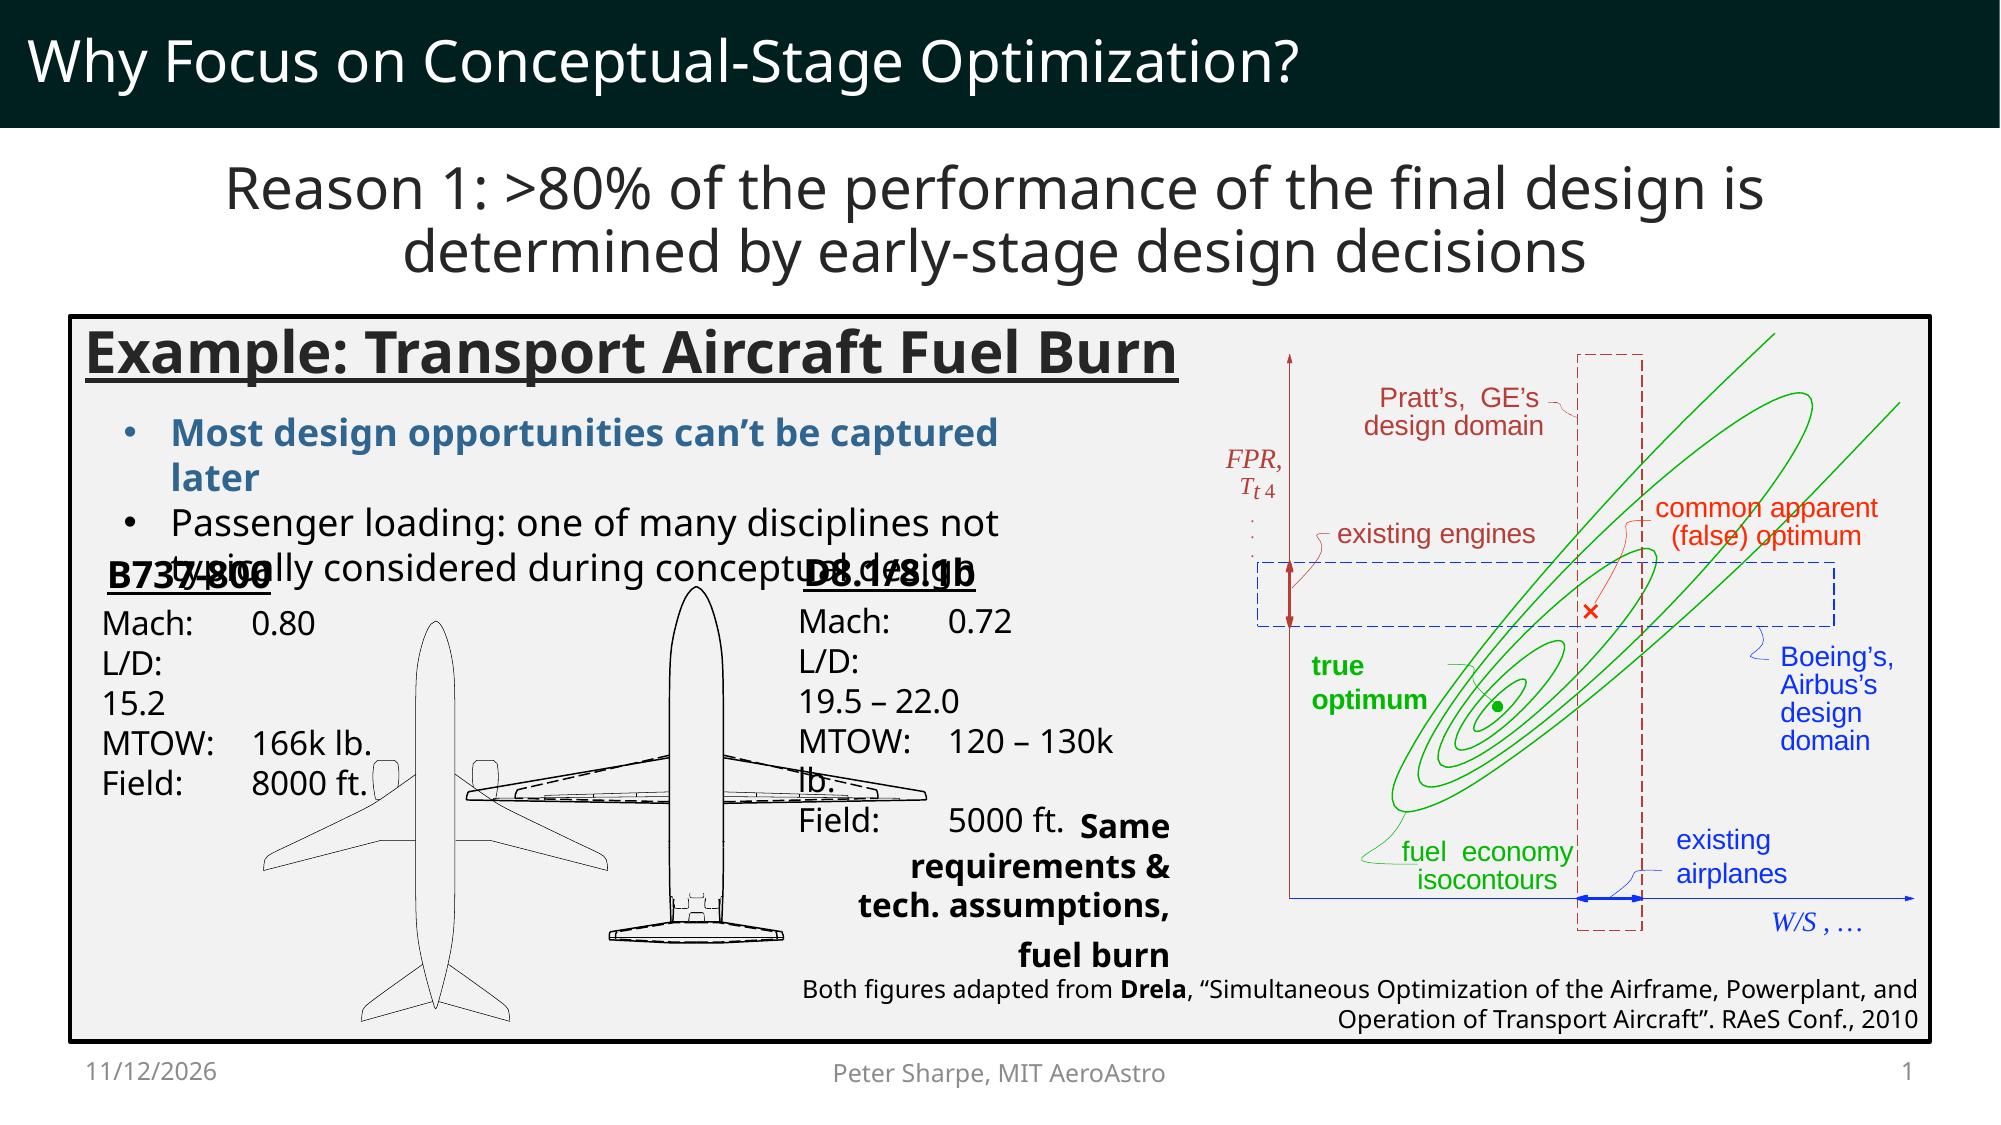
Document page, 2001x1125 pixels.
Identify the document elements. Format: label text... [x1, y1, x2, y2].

text_box D8.1/8.1b Mach: 0.72 L/D: 19.5 – 22.0 MTOW: 120 – 130k lb. Field: 5000 ft. [795, 539, 1158, 840]
text_box Most design opportunities can’t be captured later Passenger loading: one of many disciplines not typically considered during conceptual design [108, 401, 1075, 597]
text_box Both figures adapted from Drela, “Simultaneous Optimization of the Airframe, Powerplant, and Operation of Transport Aircraft”. RAeS Conf., 2010 [772, 966, 1935, 1042]
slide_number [69, 1042, 267, 1103]
title Why Focus on Conceptual-Stage Optimization? [12, 23, 1873, 105]
text_box B737-800 Mach: 0.80 L/D: 15.2 MTOW: 166k lb. Field: 8000 ft. [99, 542, 461, 803]
list Reason 1: >80% of the performance of the final design is determined by early-stage design decisions [60, 151, 1931, 367]
text_box [263, 803, 511, 1022]
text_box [466, 586, 927, 943]
text_box Example: Transport Aircraft Fuel Burn [69, 316, 1930, 1042]
slide_number 1 [1733, 1042, 1931, 1103]
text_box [1223, 332, 1963, 938]
footer Peter Sharpe, MIT AeroAstro [287, 1042, 1713, 1103]
